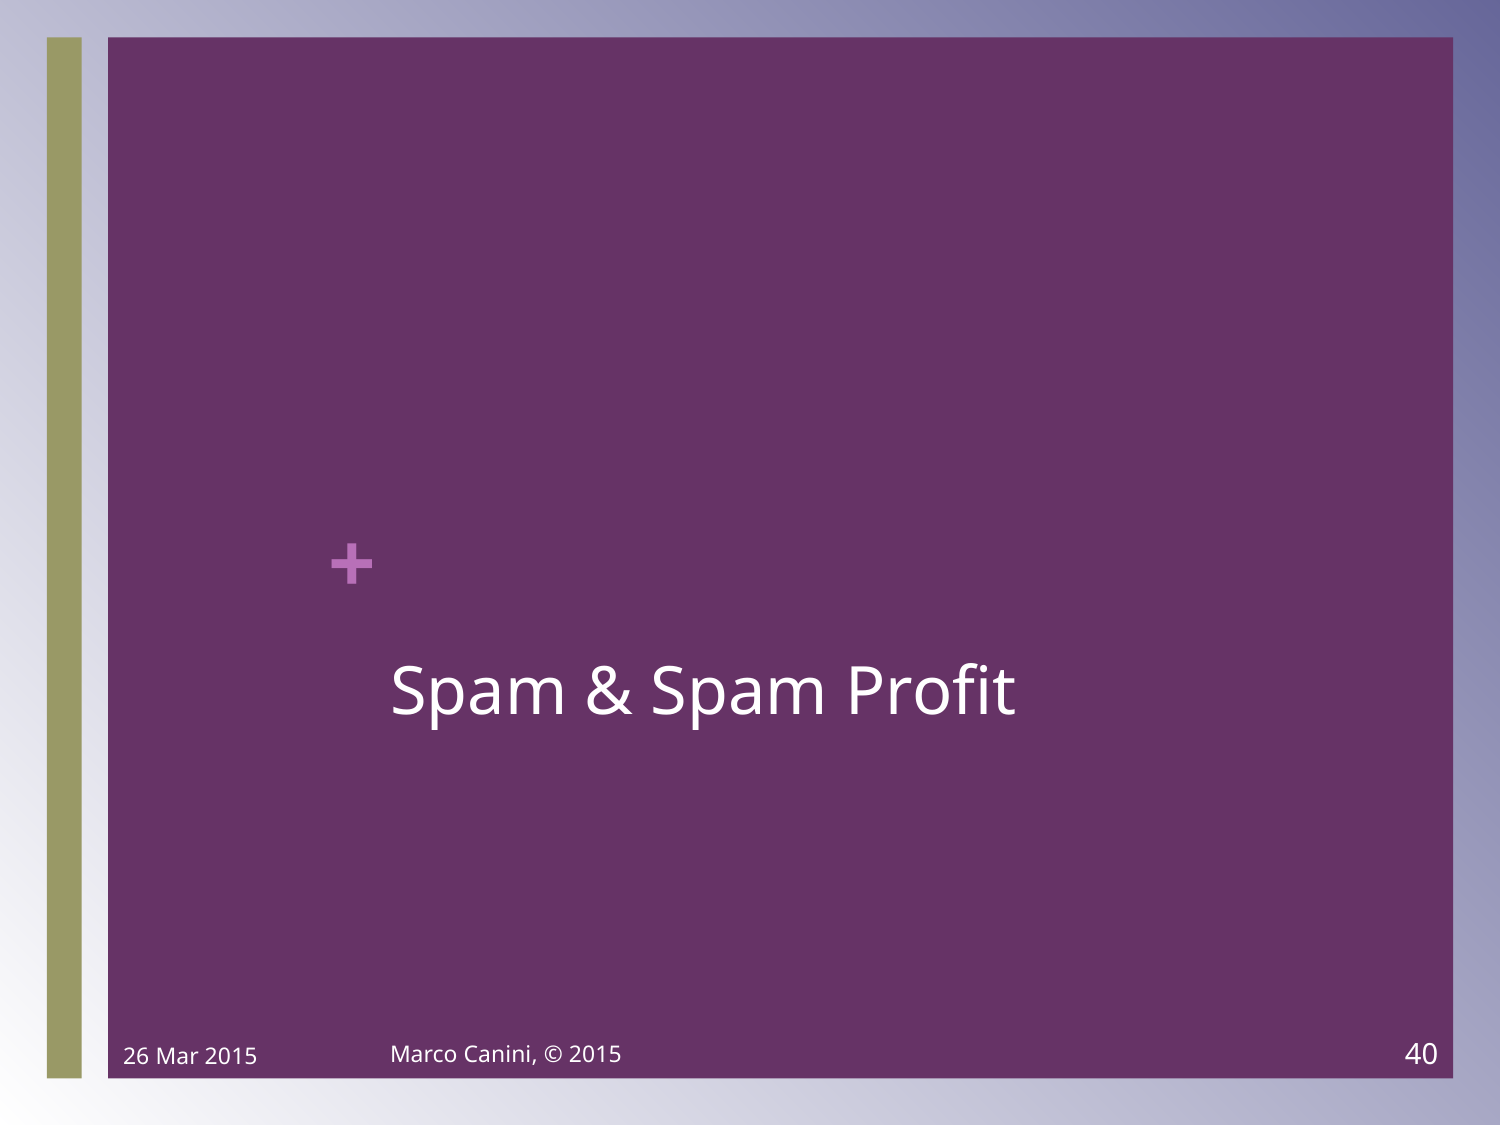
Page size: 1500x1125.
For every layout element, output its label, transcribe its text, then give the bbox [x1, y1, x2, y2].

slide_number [108, 1025, 350, 1085]
slide_number 40 [1362, 1025, 1454, 1085]
title Spam & Spam Profit [375, 512, 1300, 736]
footer Marco Canini, © 2015 [375, 1025, 1300, 1085]
